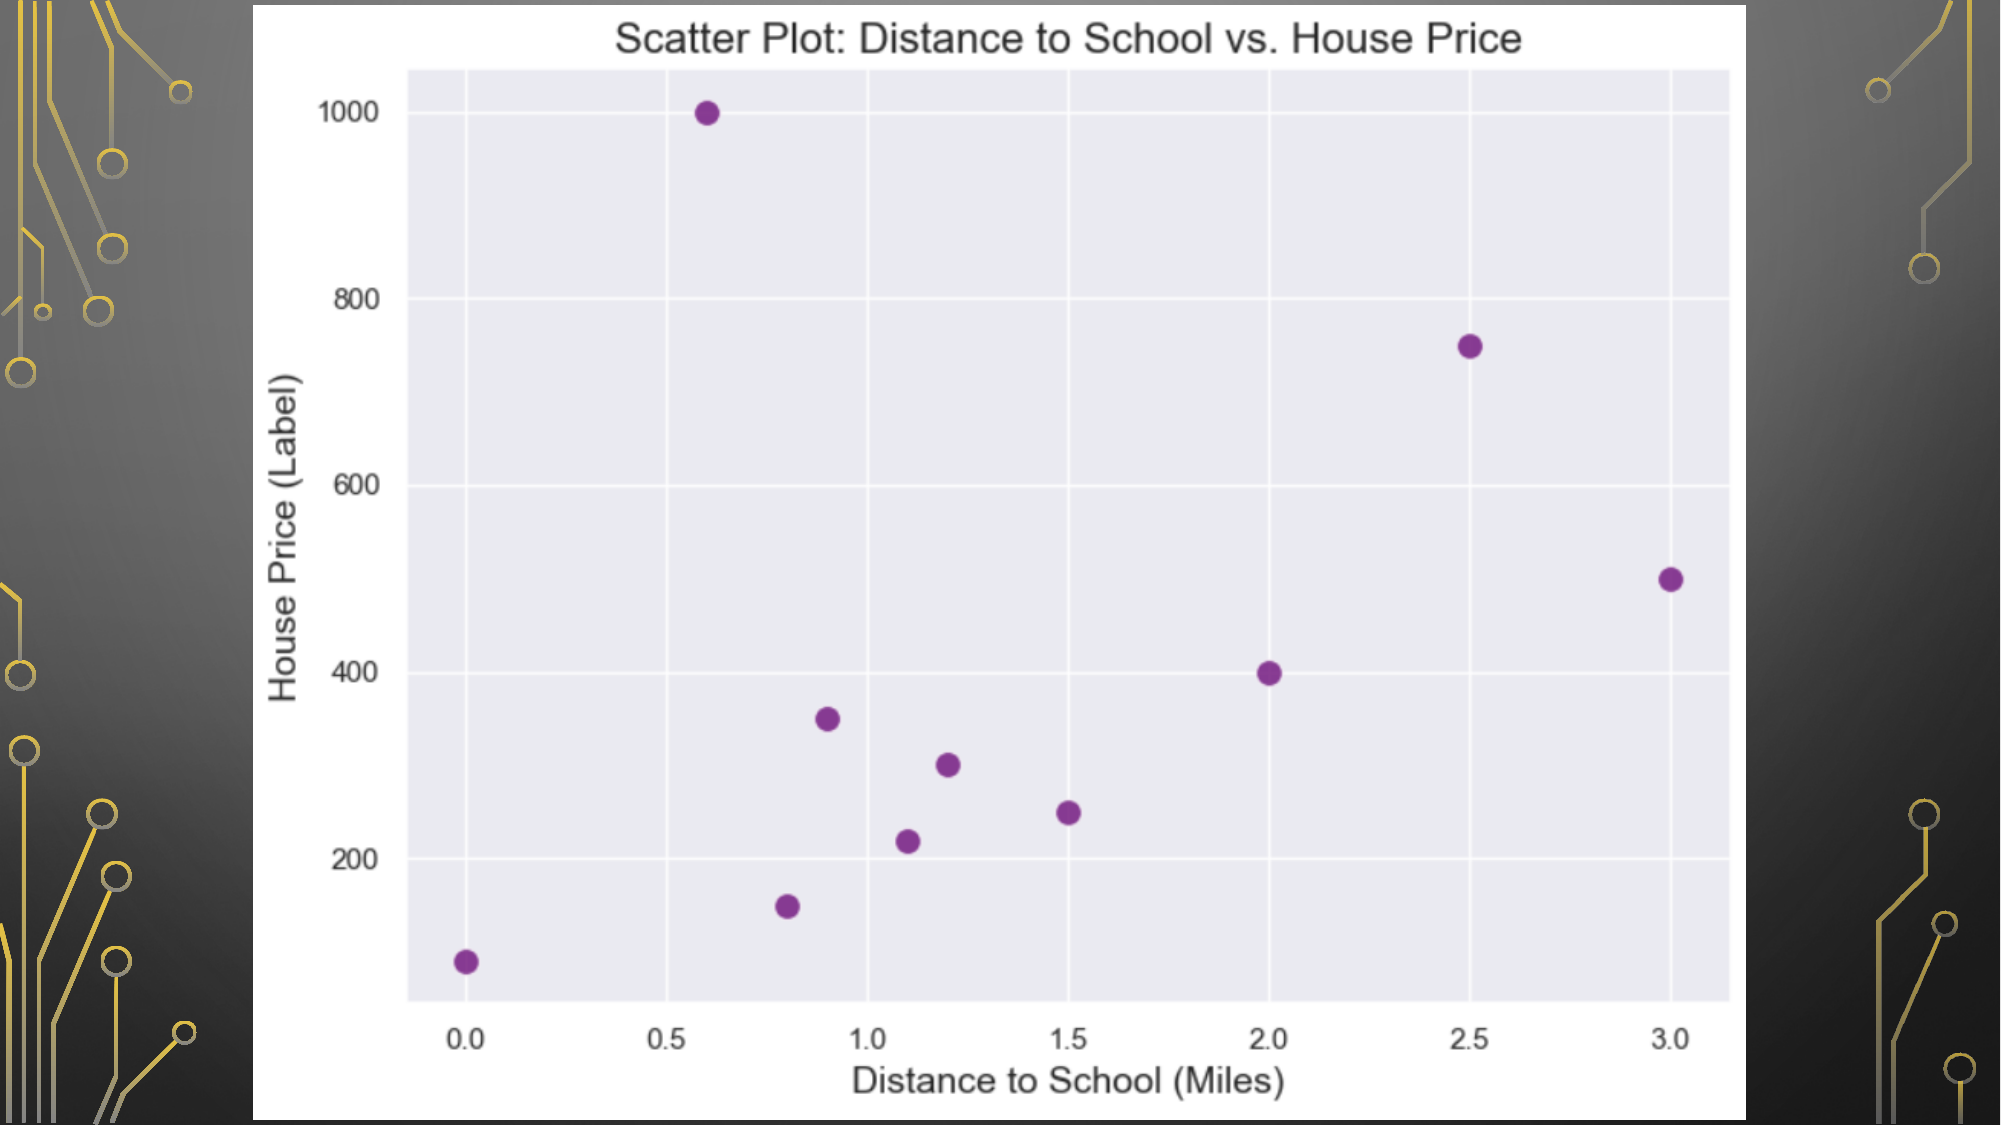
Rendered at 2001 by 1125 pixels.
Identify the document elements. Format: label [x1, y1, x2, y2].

picture [253, 5, 1747, 1120]
